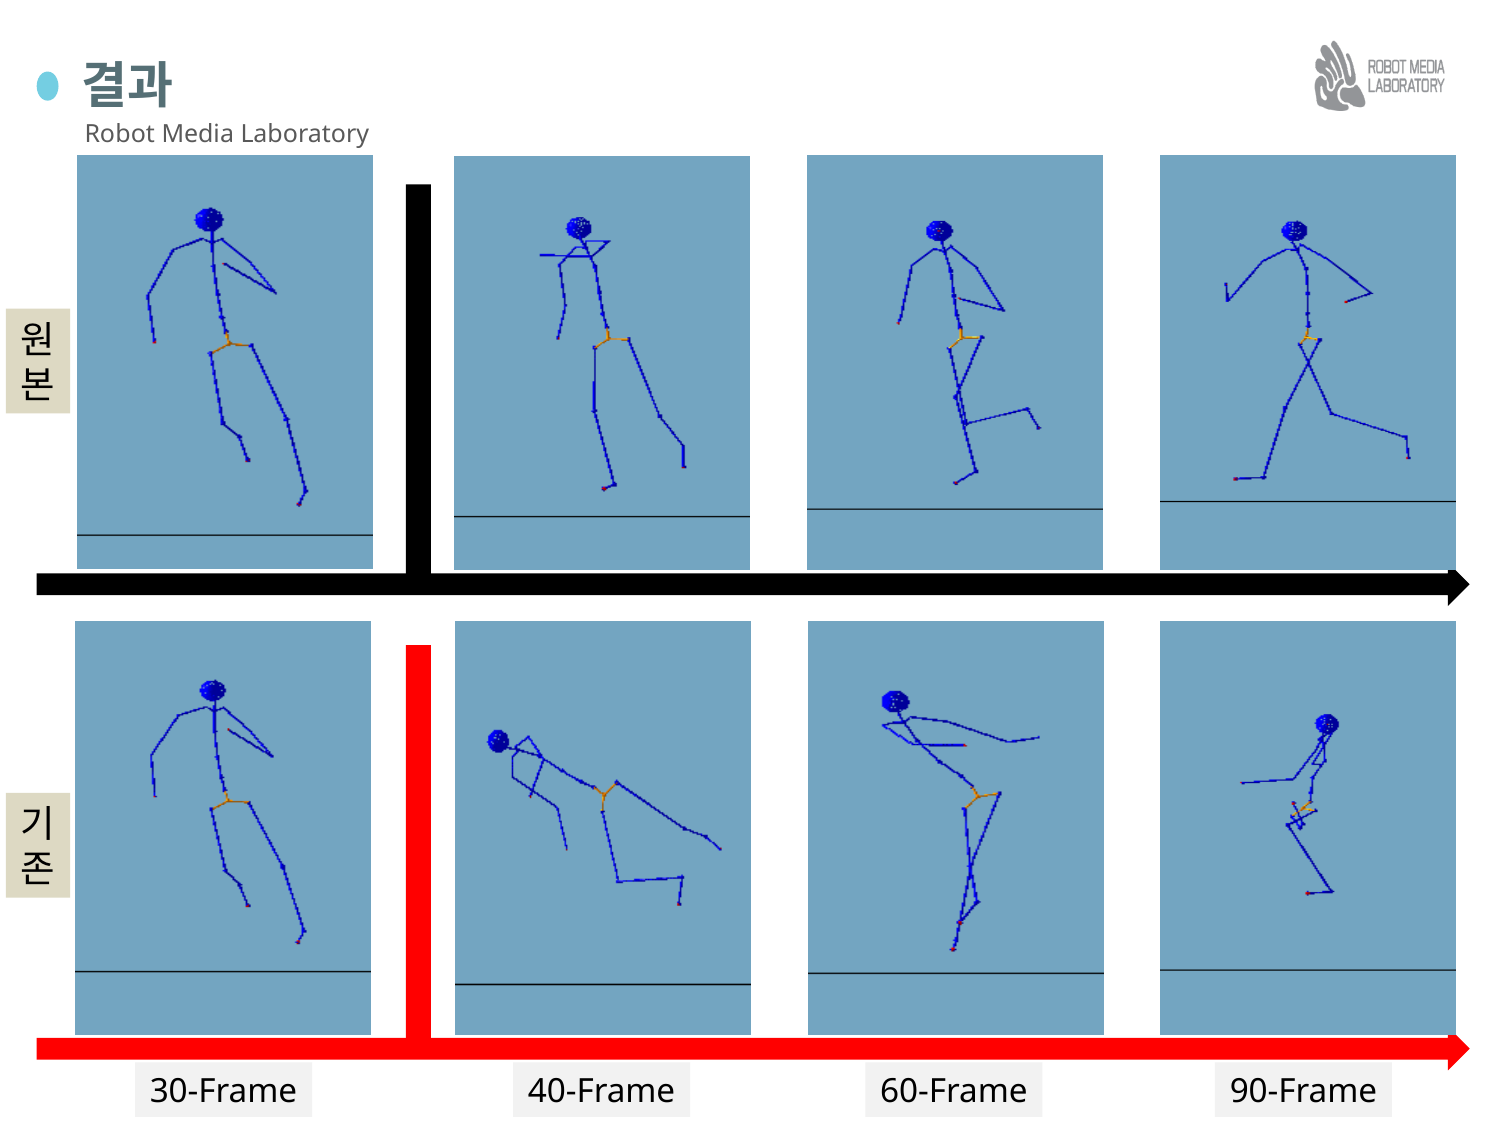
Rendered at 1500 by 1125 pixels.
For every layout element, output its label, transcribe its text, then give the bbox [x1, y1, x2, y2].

text_box 30-Frame [135, 1062, 313, 1117]
text_box 기 존 [5, 792, 69, 898]
text_box 60-Frame [865, 1062, 1043, 1117]
picture [1160, 621, 1456, 1036]
picture [1160, 155, 1456, 570]
picture [455, 621, 752, 1036]
text_box [404, 643, 433, 1049]
picture [808, 621, 1105, 1036]
text_box 90-Frame [1214, 1062, 1392, 1117]
text_box 40-Frame [513, 1062, 691, 1117]
picture [454, 155, 751, 570]
picture [77, 154, 374, 569]
text_box 원 본 [5, 308, 71, 414]
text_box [36, 45, 981, 154]
picture [1307, 34, 1451, 119]
text_box [34, 571, 1472, 608]
picture [806, 155, 1103, 570]
text_box [404, 182, 433, 571]
text_box [34, 1035, 1472, 1073]
picture [74, 621, 371, 1036]
